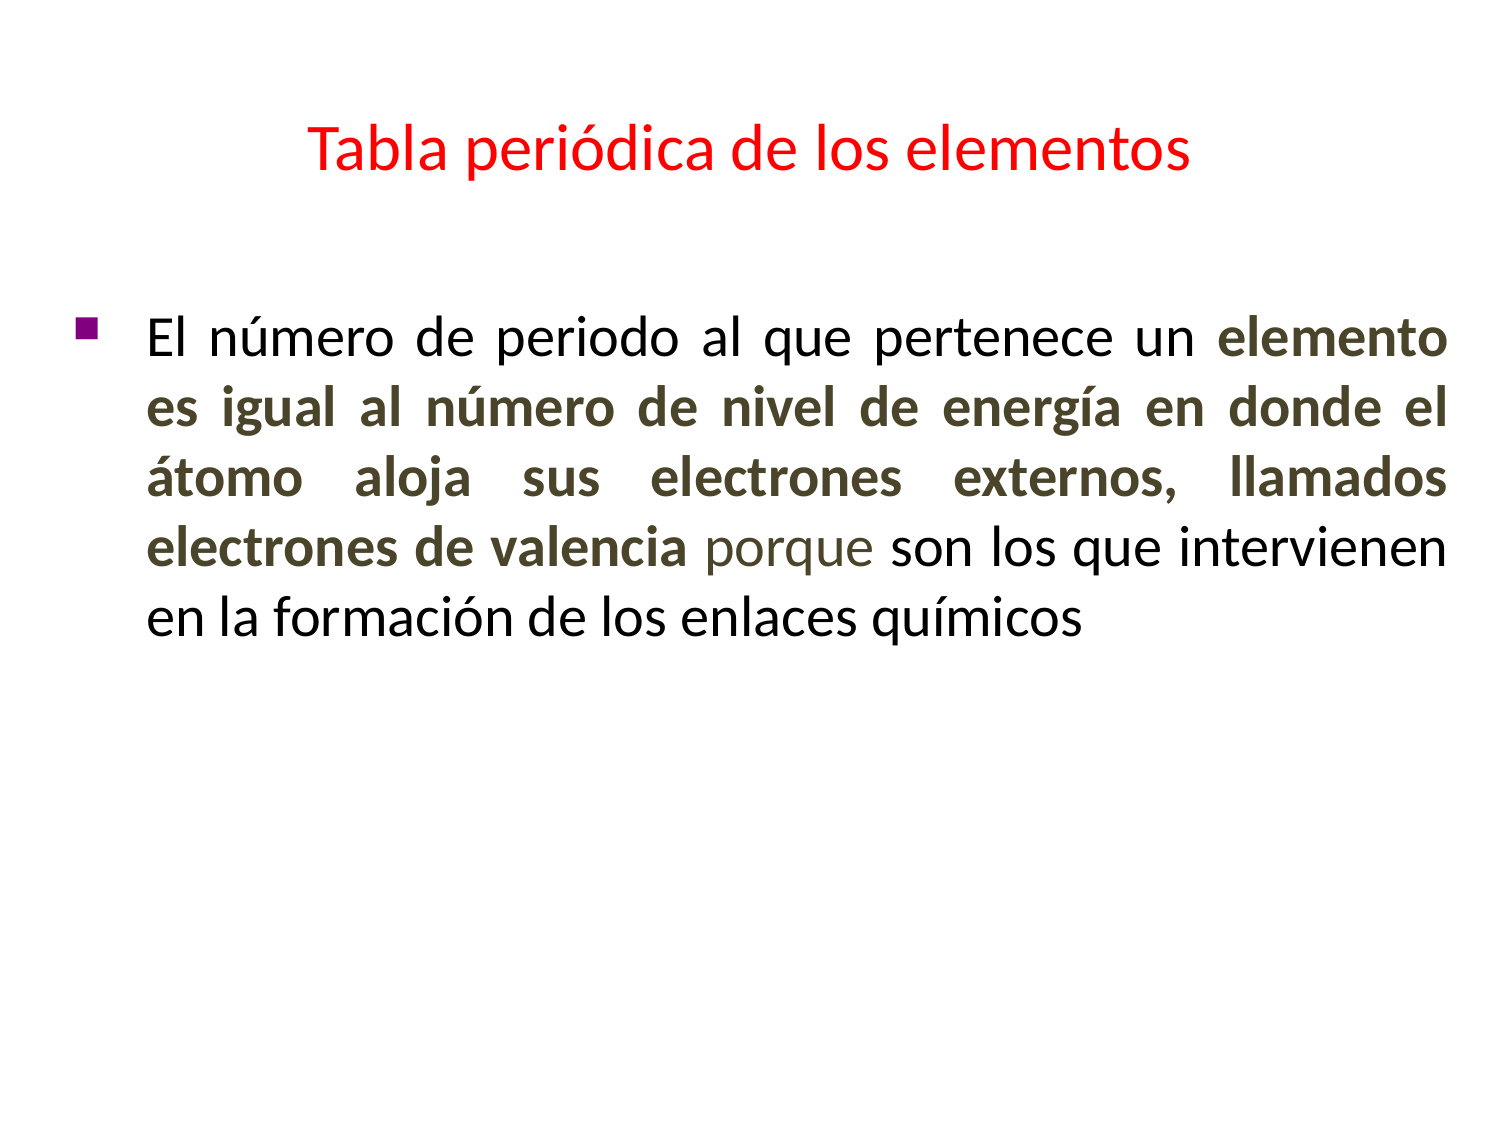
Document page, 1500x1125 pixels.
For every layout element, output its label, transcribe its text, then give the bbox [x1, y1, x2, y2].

text_box El número de periodo al que pertenece un elemento es igual al número de nivel de energía en donde el átomo aloja sus electrones externos, llamados electrones de valencia porque son los que intervienen en la formación de los enlaces químicos [57, 290, 1464, 656]
text_box Tabla periódica de los elementos [74, 30, 1425, 256]
